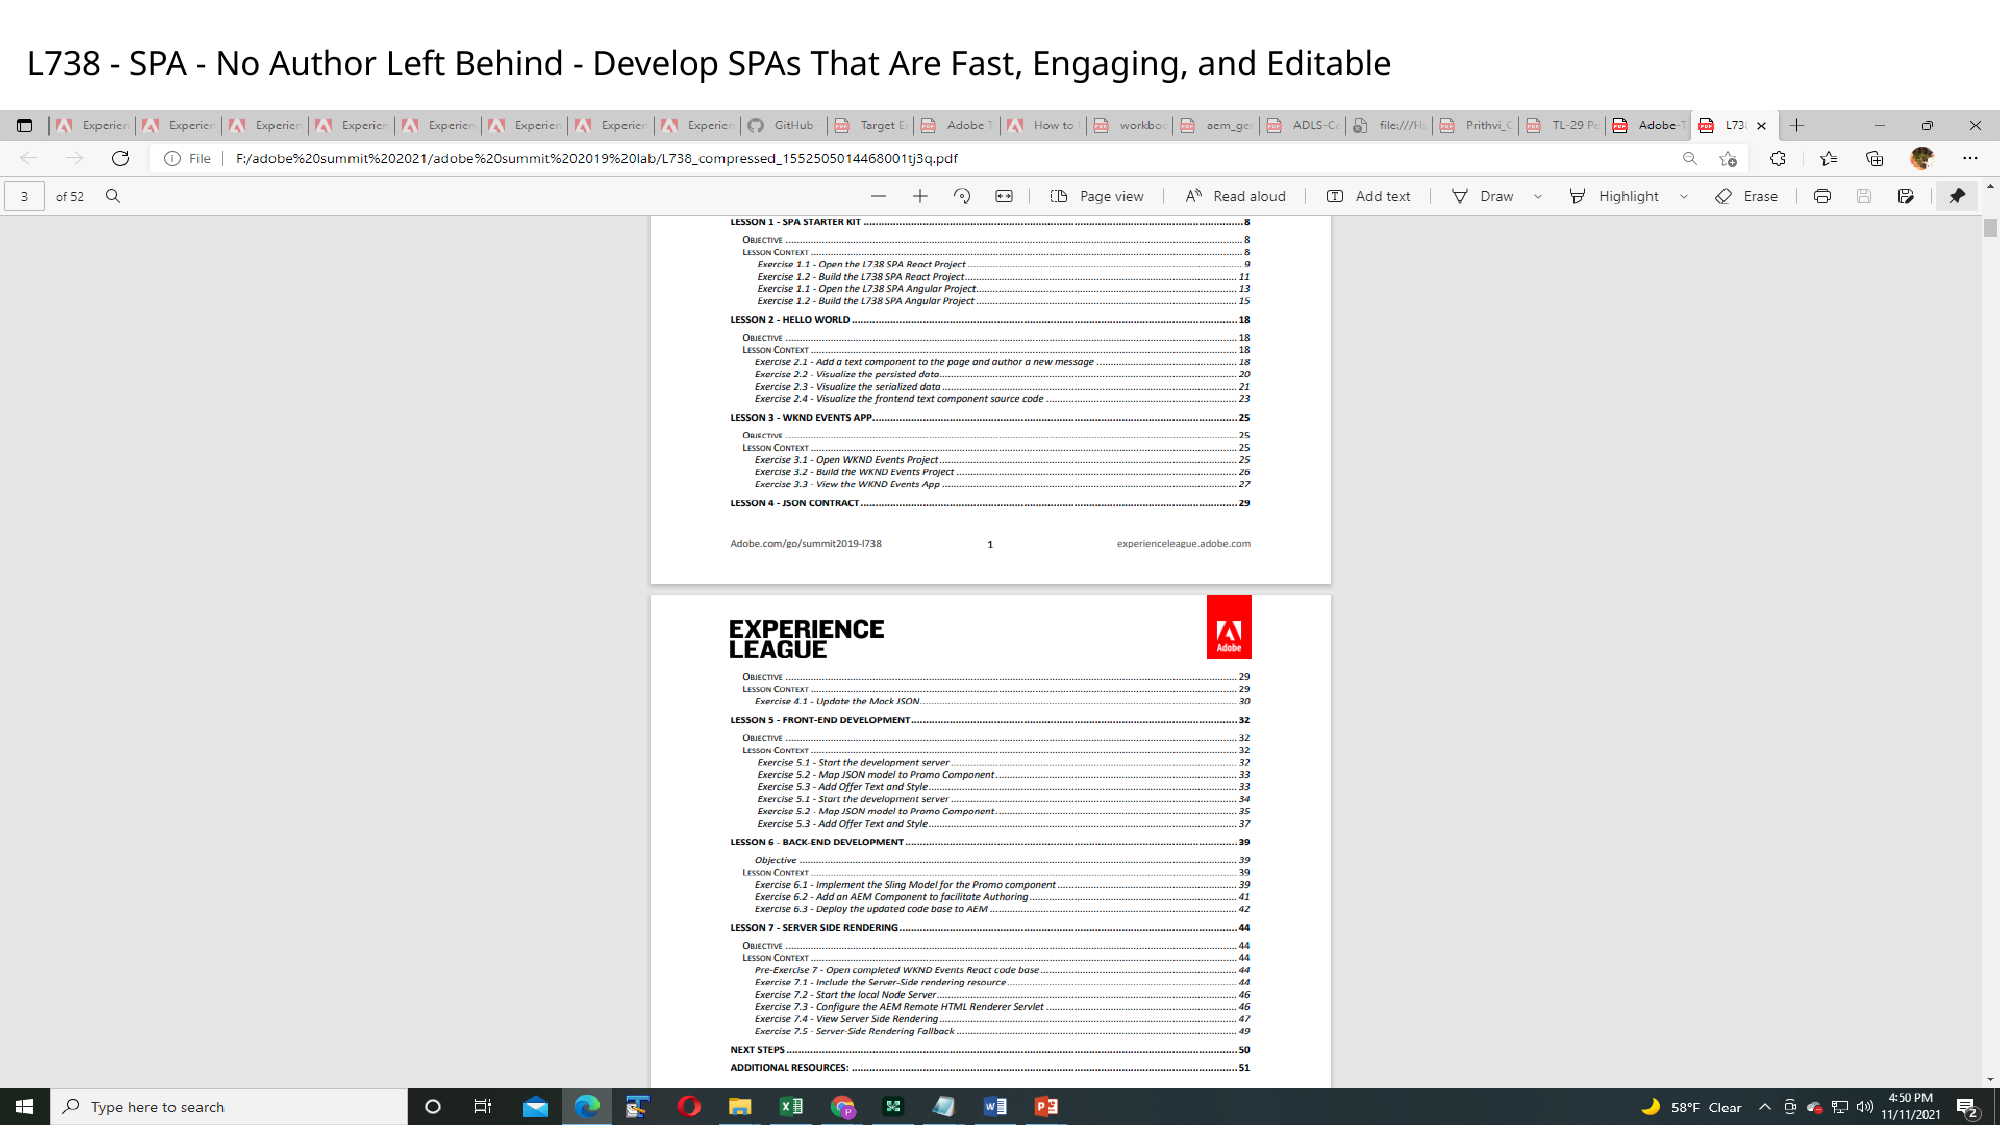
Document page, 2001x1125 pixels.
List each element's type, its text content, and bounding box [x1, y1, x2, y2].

title L738 - SPA - No Author Left Behind - Develop SPAs That Are Fast, Engaging, and Editable [11, 12, 1909, 90]
picture [0, 110, 2000, 1125]
